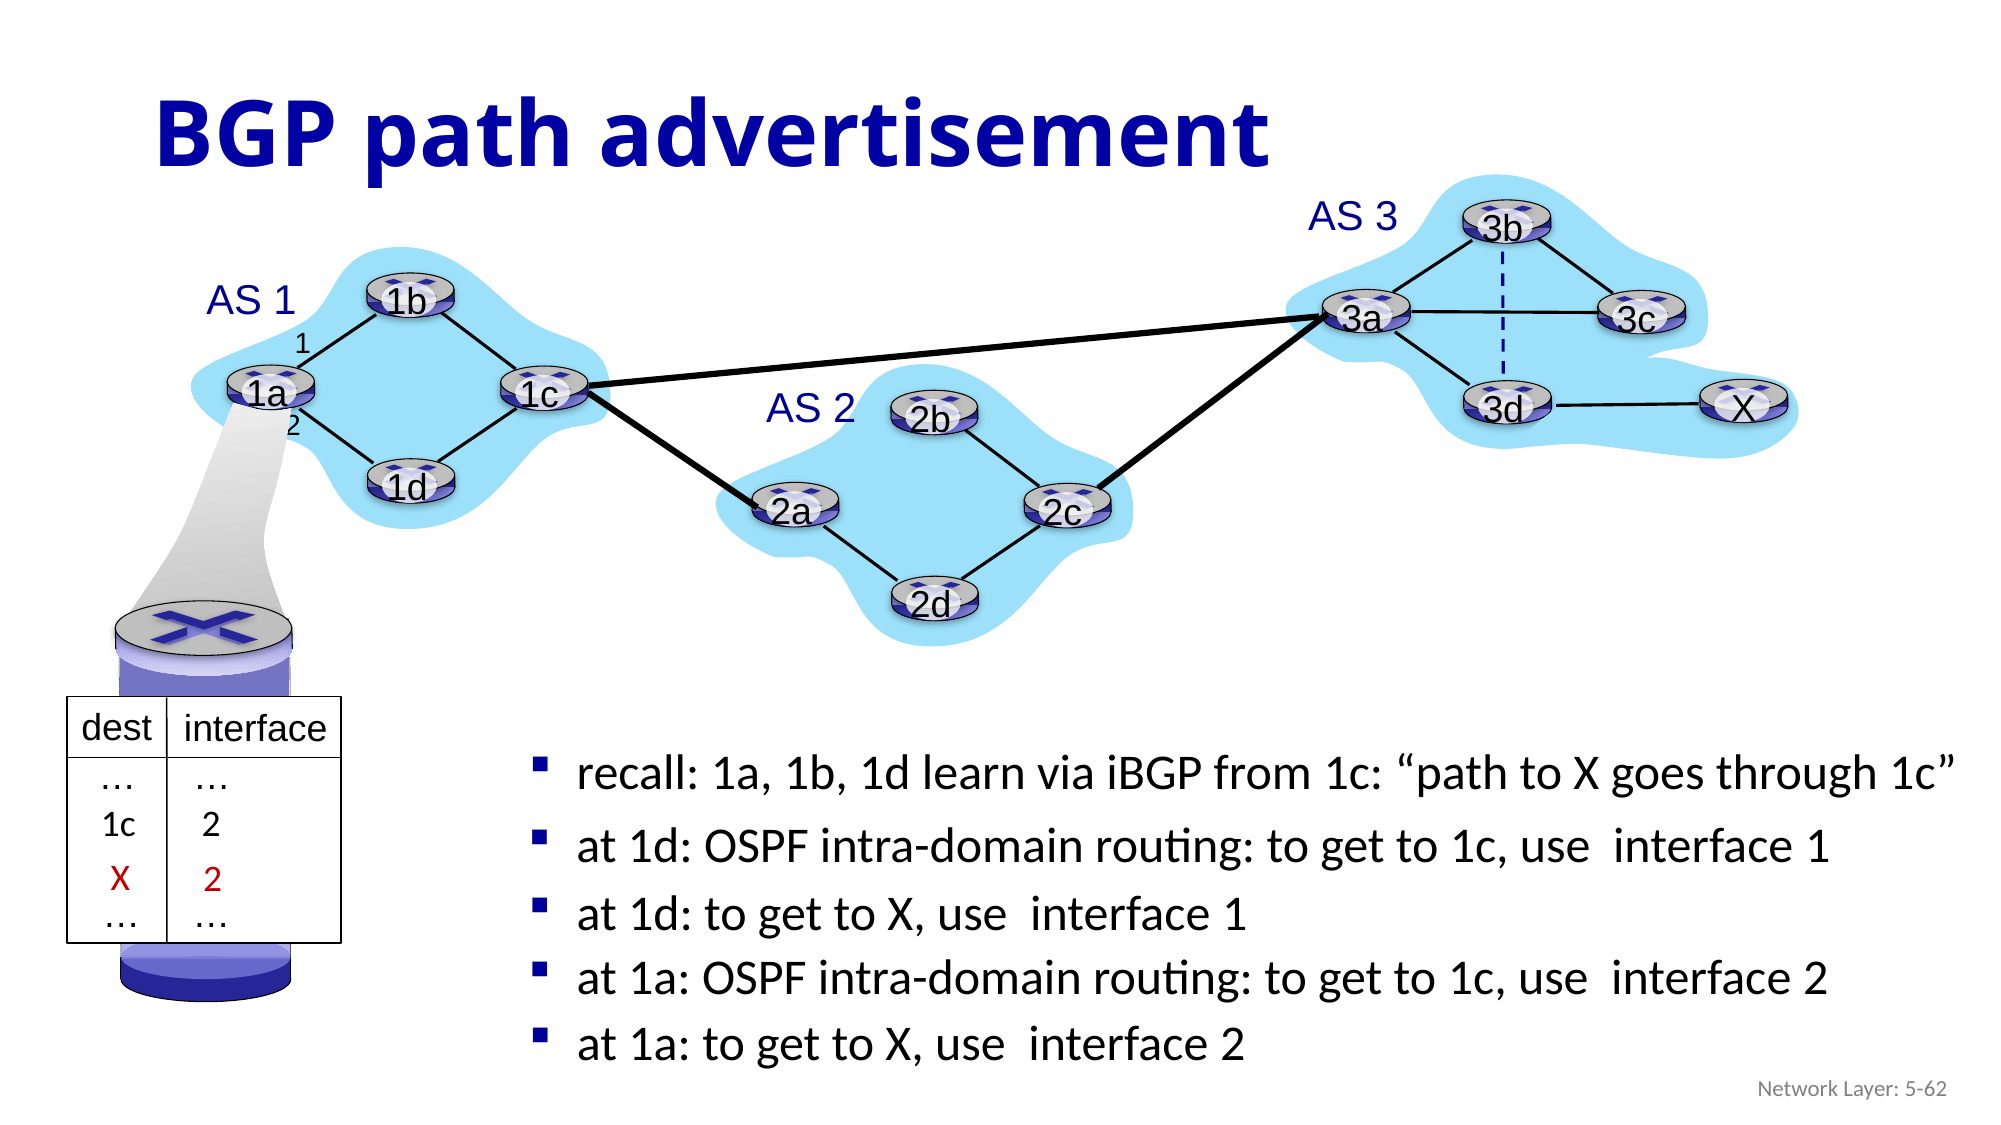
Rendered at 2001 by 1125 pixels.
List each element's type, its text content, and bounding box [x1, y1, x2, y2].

text_box at 1a: to get to X, use interface 2 [513, 1010, 1871, 1094]
text_box at 1d: OSPF intra-domain routing: to get to 1c, use interface 1 [513, 812, 1870, 880]
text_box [95, 846, 238, 908]
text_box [190, 174, 1799, 647]
slide_number Network Layer: 5-62 [1512, 1056, 1963, 1117]
text_box at 1d: to get to X, use interface 1 [513, 880, 1871, 943]
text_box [269, 317, 327, 407]
text_box recall: 1a, 1b, 1d learn via iBGP from 1c: “path to X goes through 1c” [513, 739, 1981, 830]
title BGP path advertisement [137, 63, 1863, 211]
text_box at 1a: OSPF intra-domain routing: to get to 1c, use interface 2 [513, 943, 1871, 1010]
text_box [65, 407, 344, 1002]
